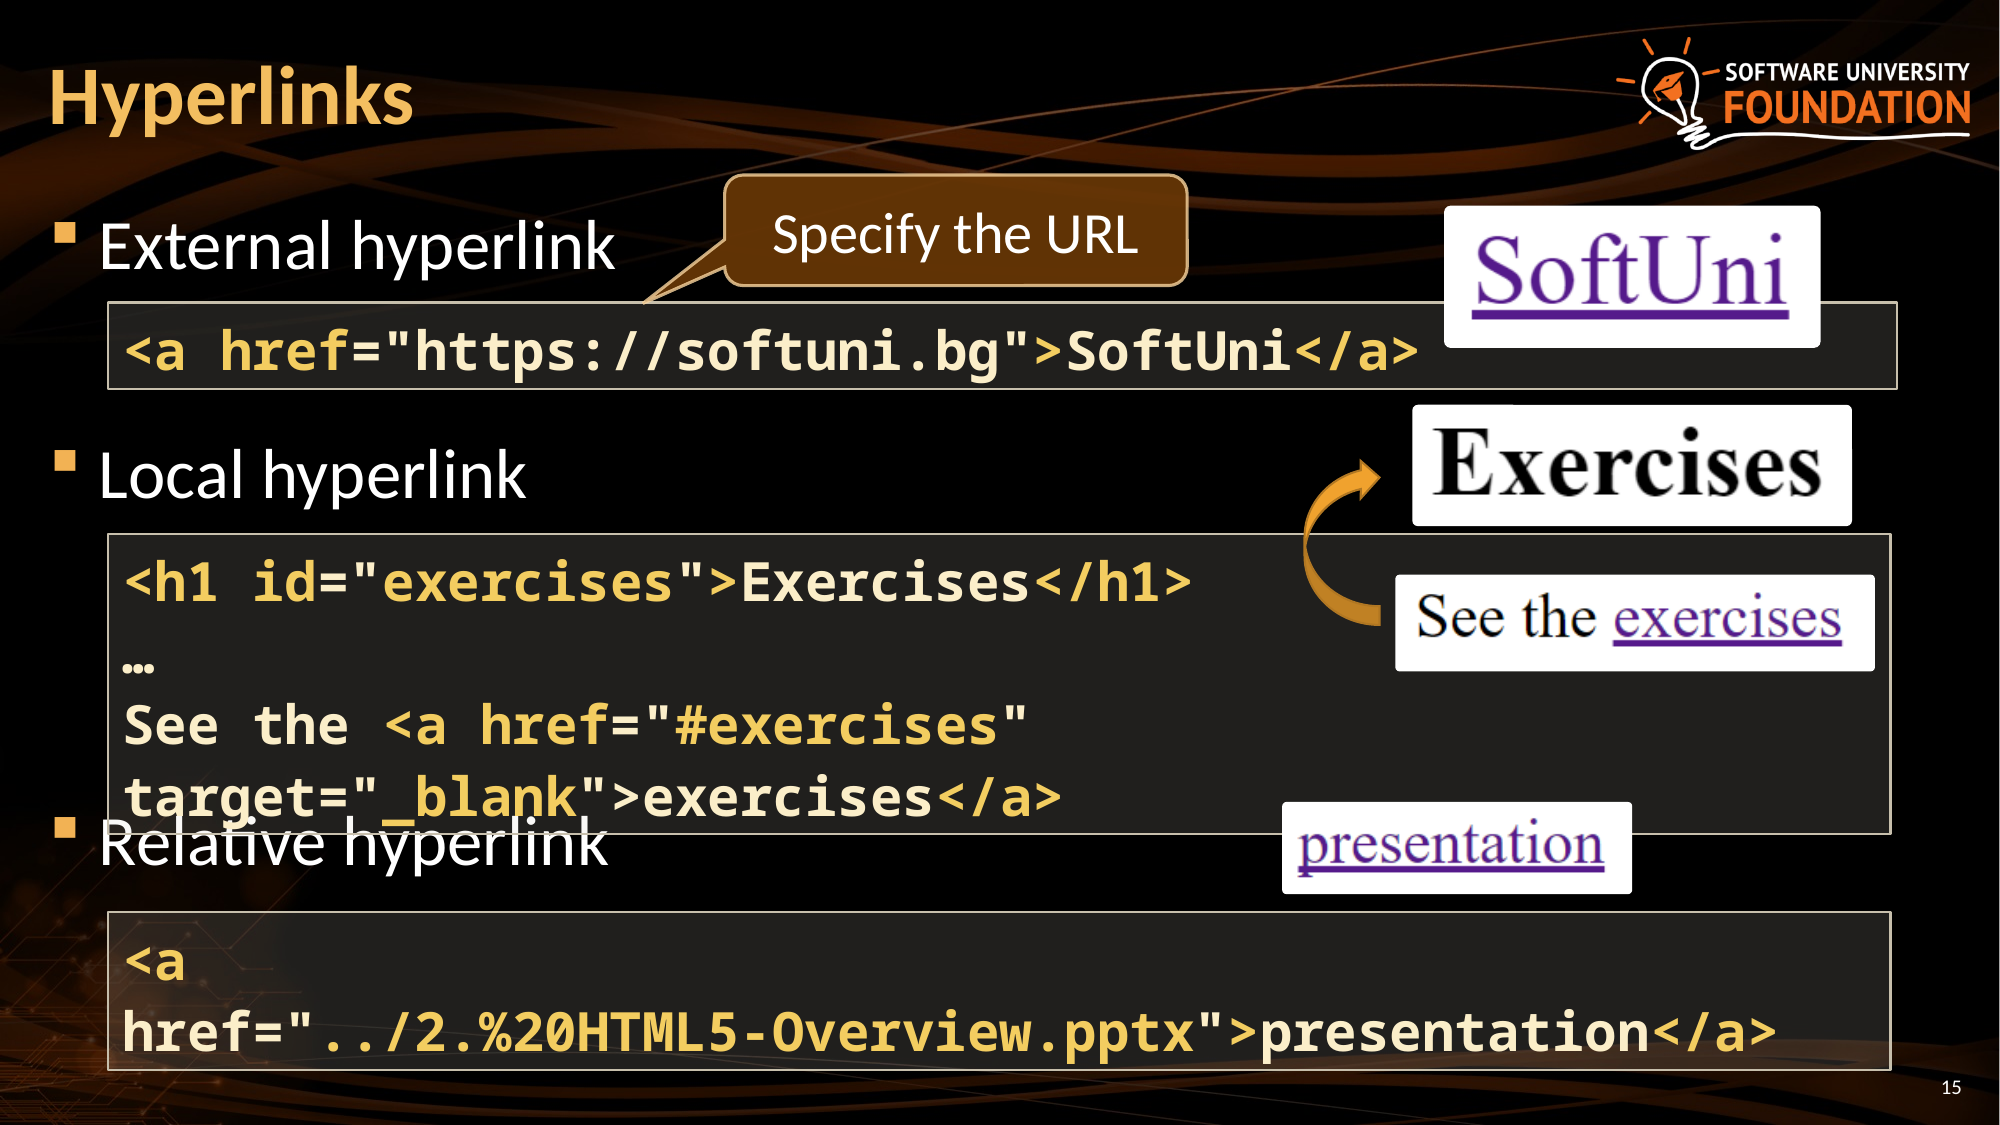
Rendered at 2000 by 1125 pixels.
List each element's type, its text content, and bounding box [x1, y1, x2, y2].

title Hyperlinks [30, 6, 1602, 189]
picture [0, 0, 2000, 1125]
list External hyperlink Local hyperlink Relative hyperlink [31, 188, 1968, 1103]
text_box <a href="../2.%20HTML5-Overview.pptx">presentation</a> [107, 912, 1891, 1071]
text_box Specify the URL [642, 173, 1189, 305]
text_box <a href="https://softuni.bg">SoftUni</a> [107, 302, 1898, 389]
text_box <h1 id="exercises">Exercises</h1> … See the <a href="#exercises" target="_blank">exercises</a> [107, 533, 1891, 835]
text_box [1303, 458, 1381, 626]
